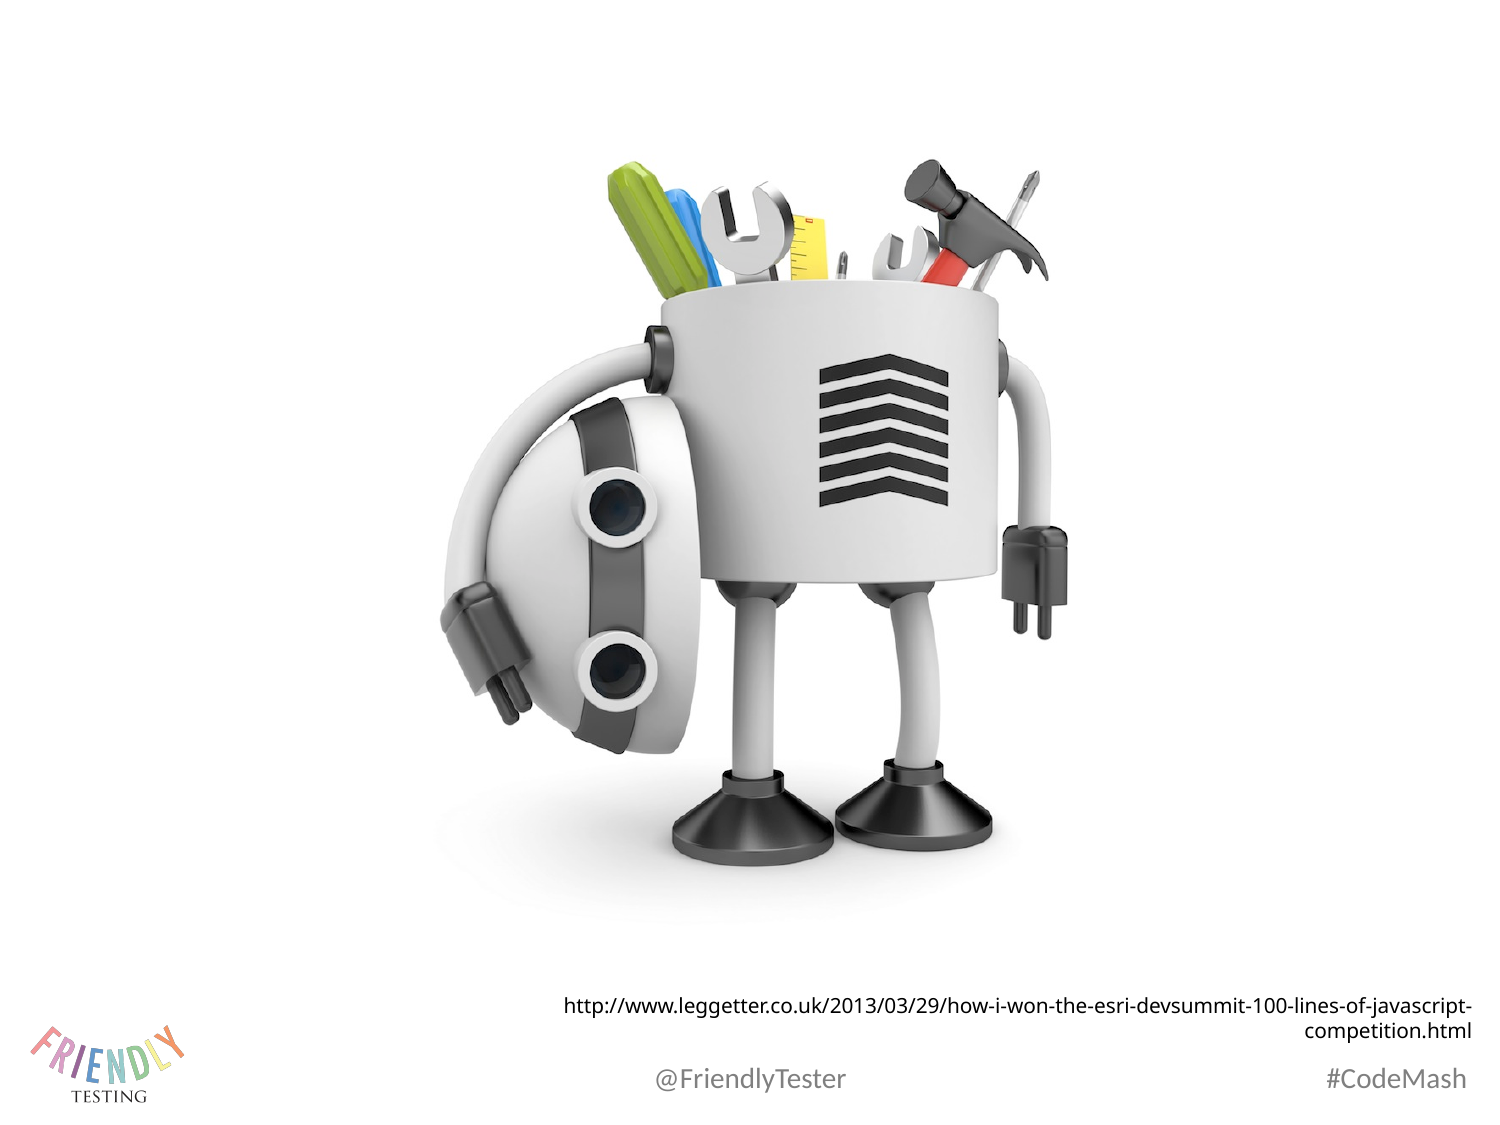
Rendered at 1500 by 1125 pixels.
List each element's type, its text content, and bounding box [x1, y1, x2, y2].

picture [30, 1025, 185, 1103]
text_box http://www.leggetter.co.uk/2013/03/29/how-i-won-the-esri-devsummit-100-lines-of-javascript-competition.html [440, 985, 1487, 1051]
picture [330, 18, 1179, 988]
